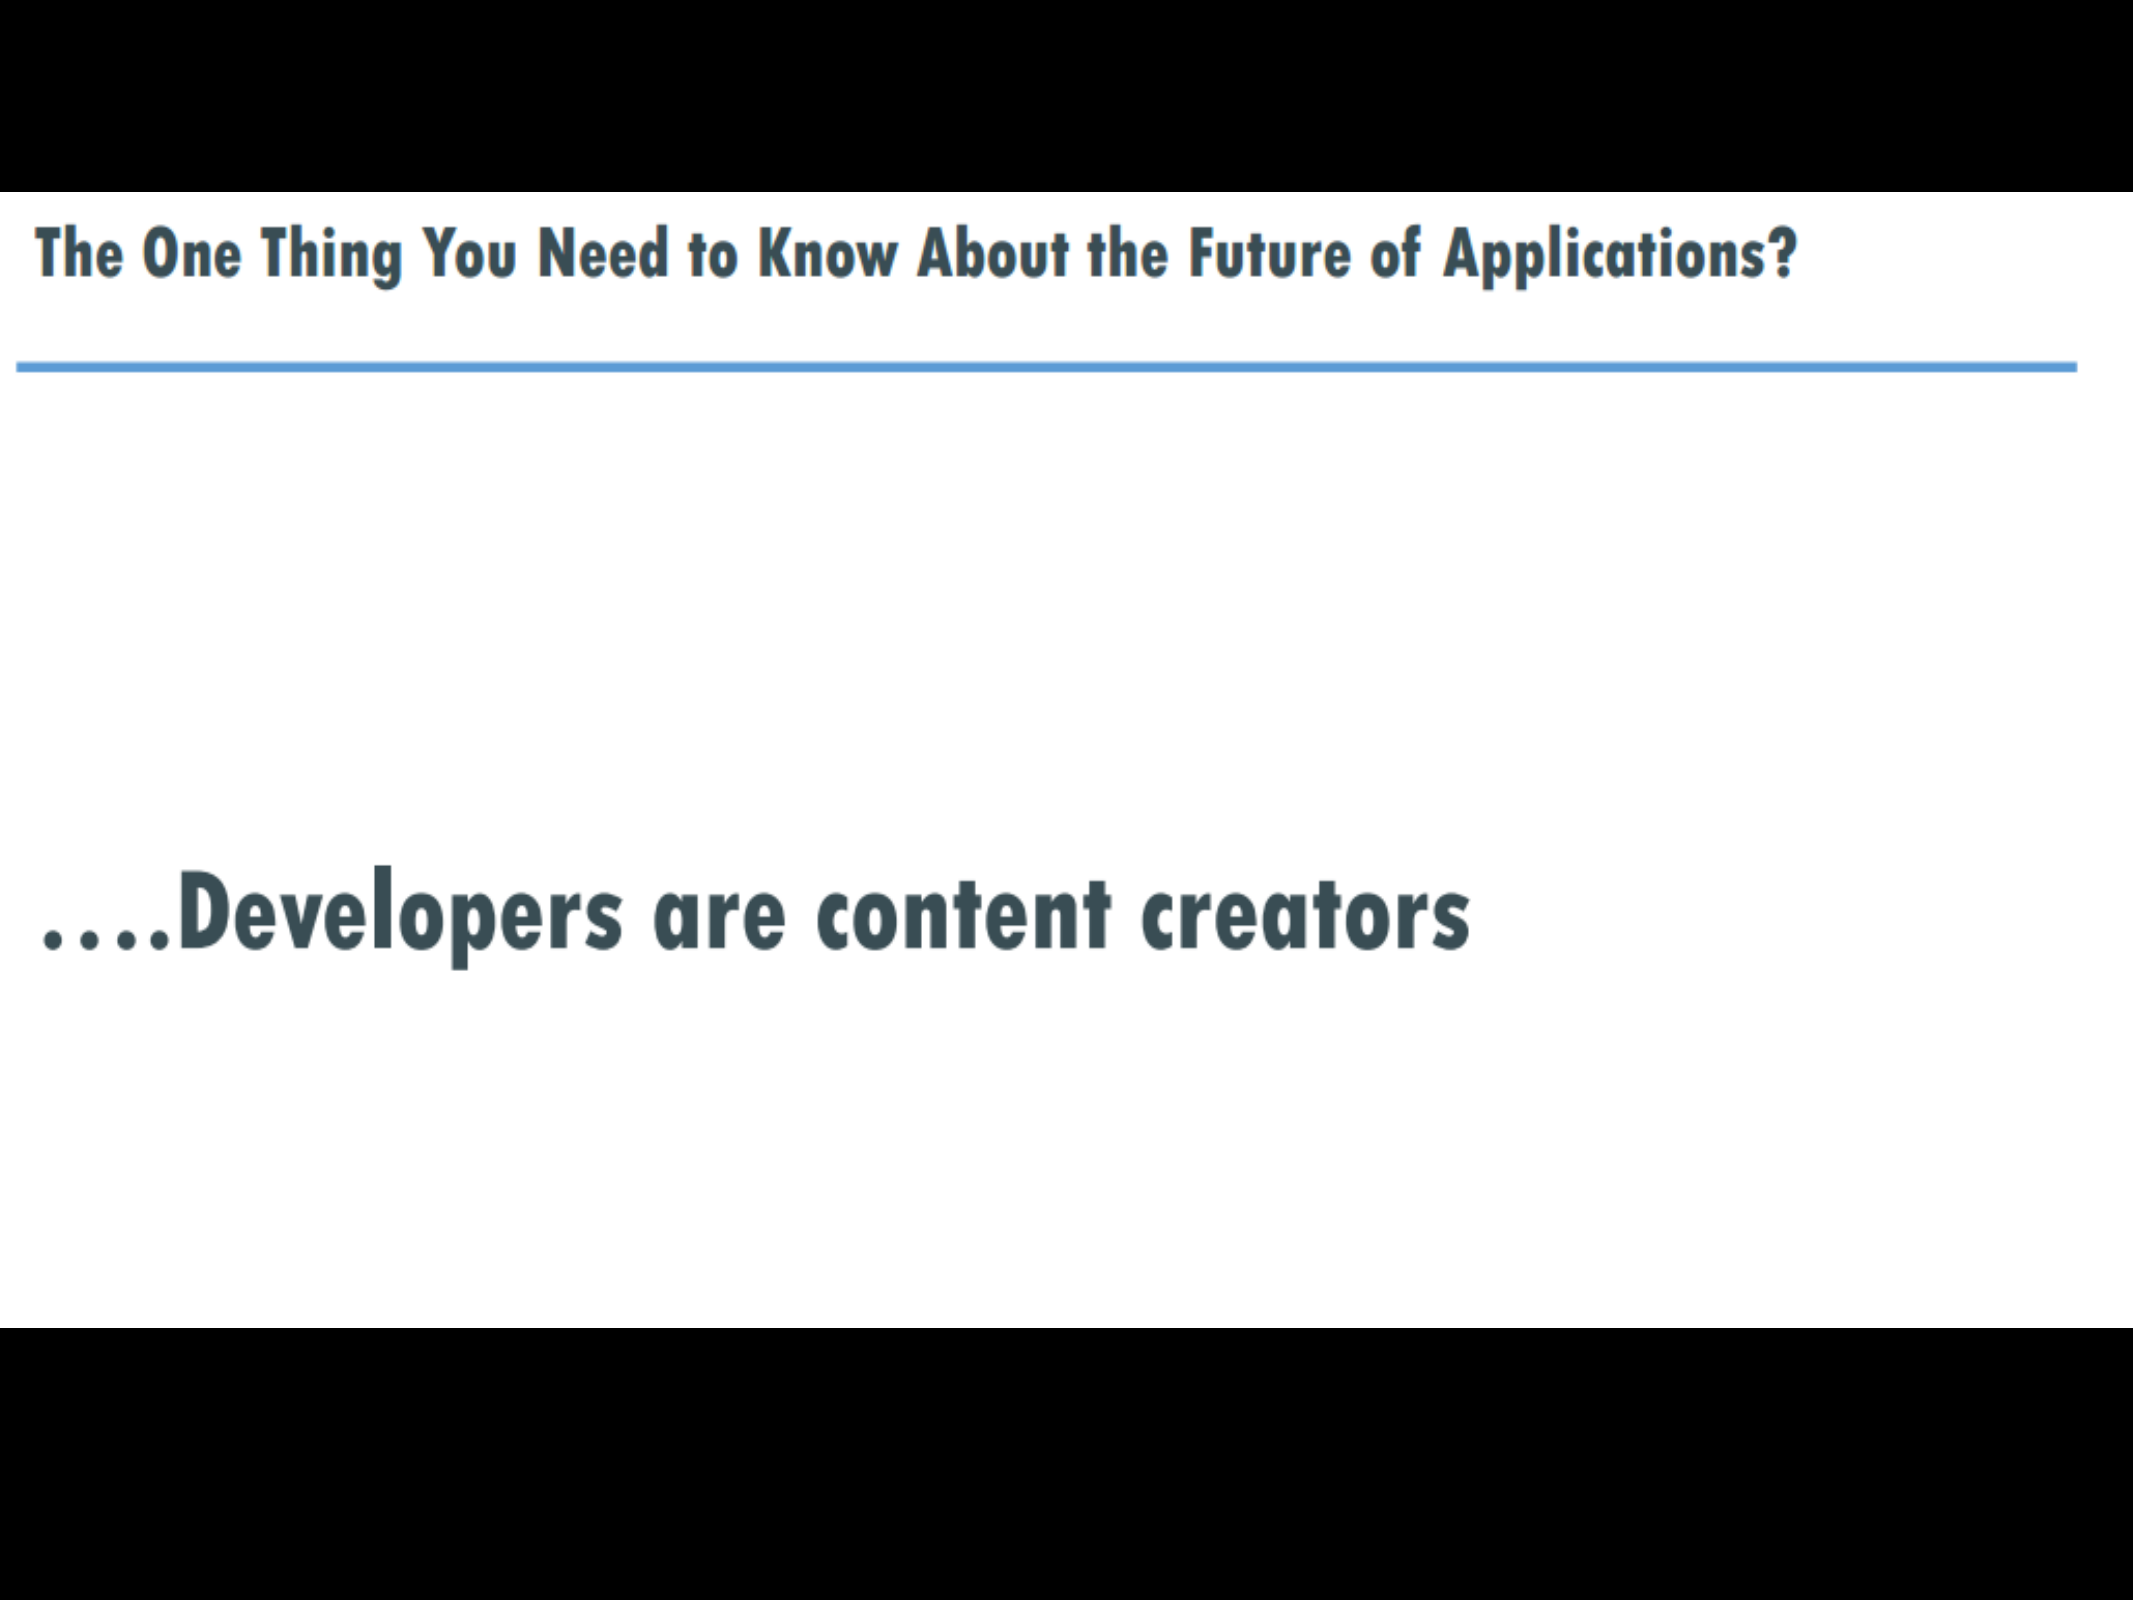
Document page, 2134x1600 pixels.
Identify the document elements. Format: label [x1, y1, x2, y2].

picture [0, 192, 2134, 1328]
